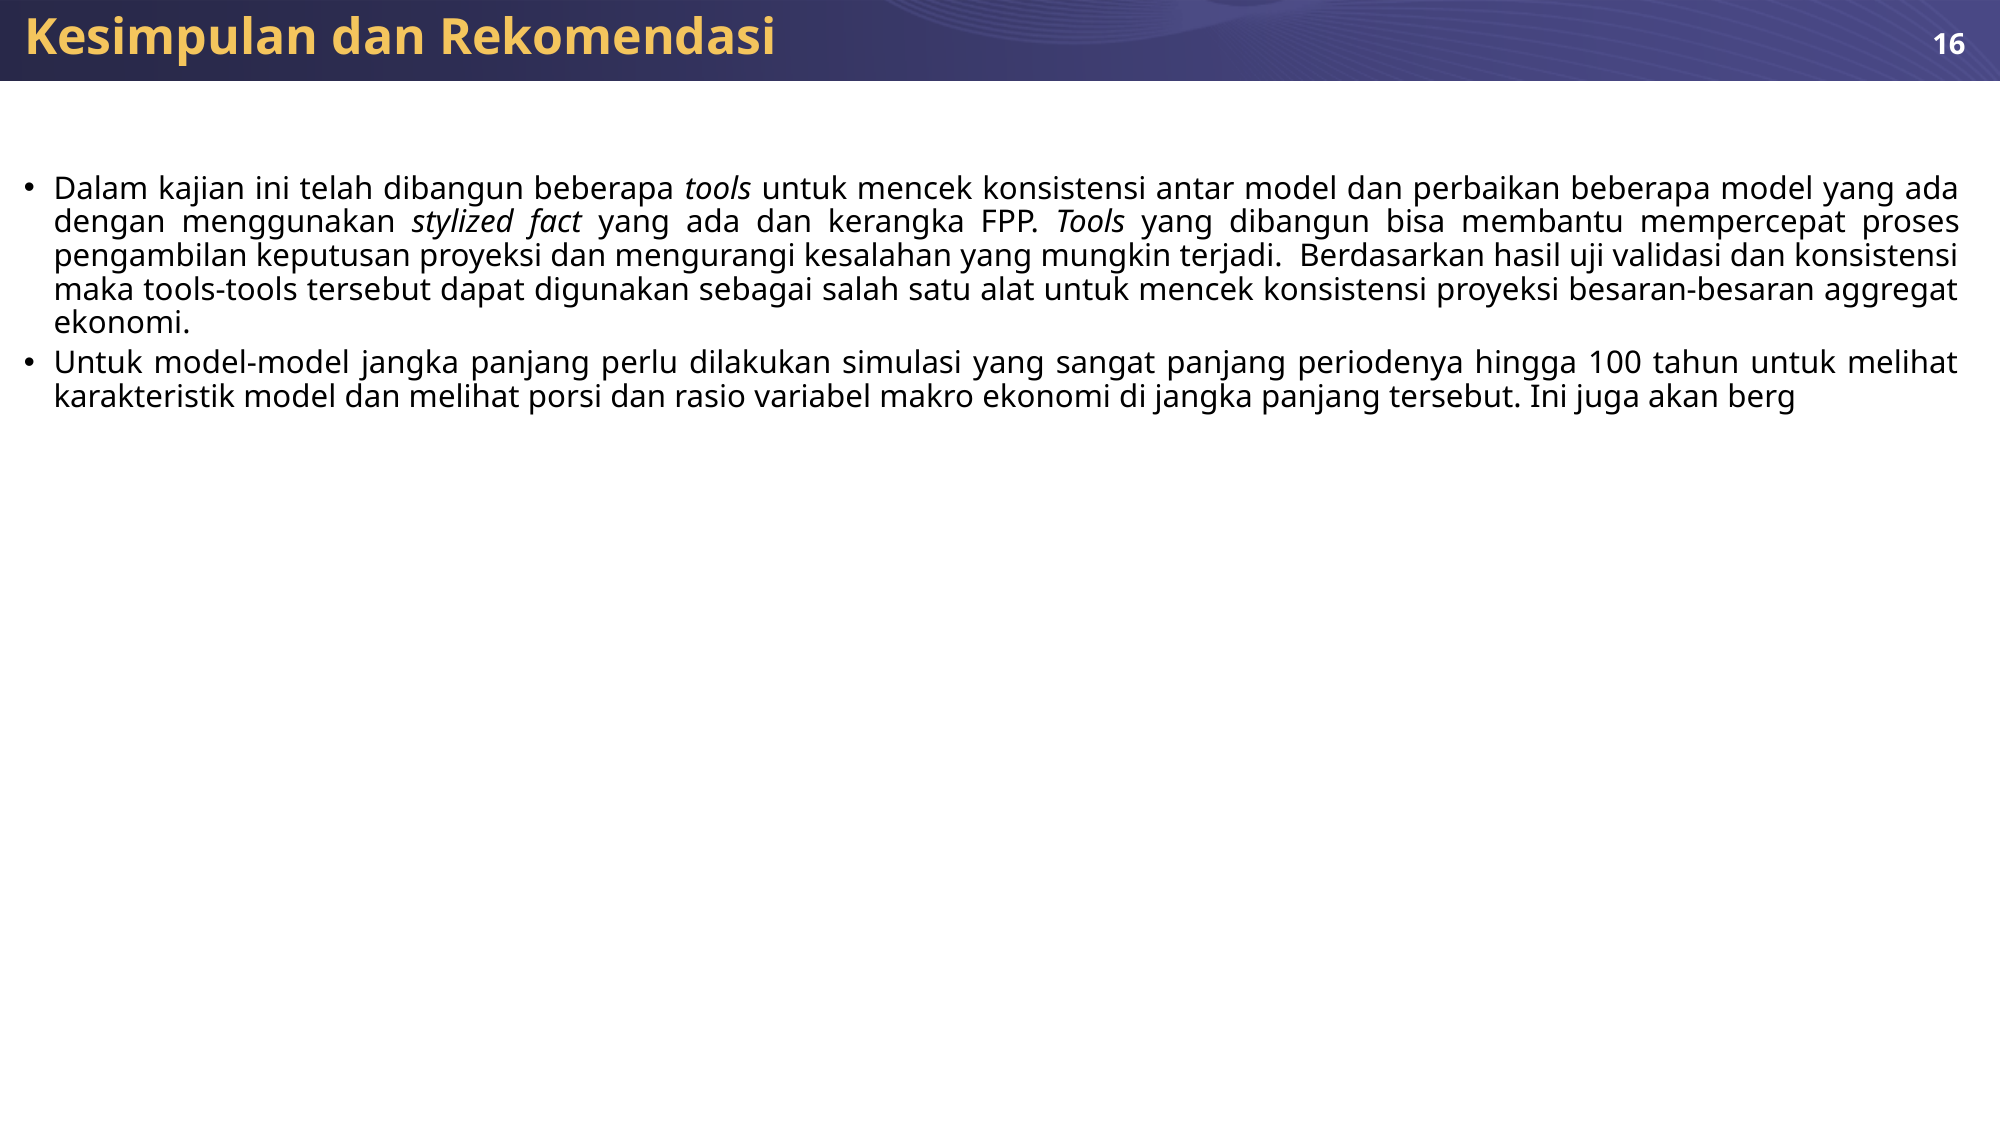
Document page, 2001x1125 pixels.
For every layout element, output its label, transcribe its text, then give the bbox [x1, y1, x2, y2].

title Kesimpulan dan Rekomendasi [9, 4, 1850, 74]
picture [0, 0, 2000, 81]
list Dalam kajian ini telah dibangun beberapa tools untuk mencek konsistensi antar model dan perbaikan beberapa model yang ada dengan menggunakan stylized fact yang ada dan kerangka FPP. Tools yang dibangun bisa membantu mempercepat proses pengambilan keputusan proyeksi dan mengurangi kesalahan yang mungkin terjadi. Berdasarkan hasil uji validasi dan konsistensi maka tools-tools tersebut dapat digunakan sebagai salah satu alat untuk mencek konsistensi proyeksi besaran-besaran aggregat ekonomi. Untuk model-model jangka panjang perlu dilakukan simulasi yang sangat panjang periodenya hingga 100 tahun untuk melihat karakteristik model dan melihat porsi dan rasio variabel makro ekonomi di jangka panjang tersebut. Ini juga akan berg [9, 164, 1976, 1098]
